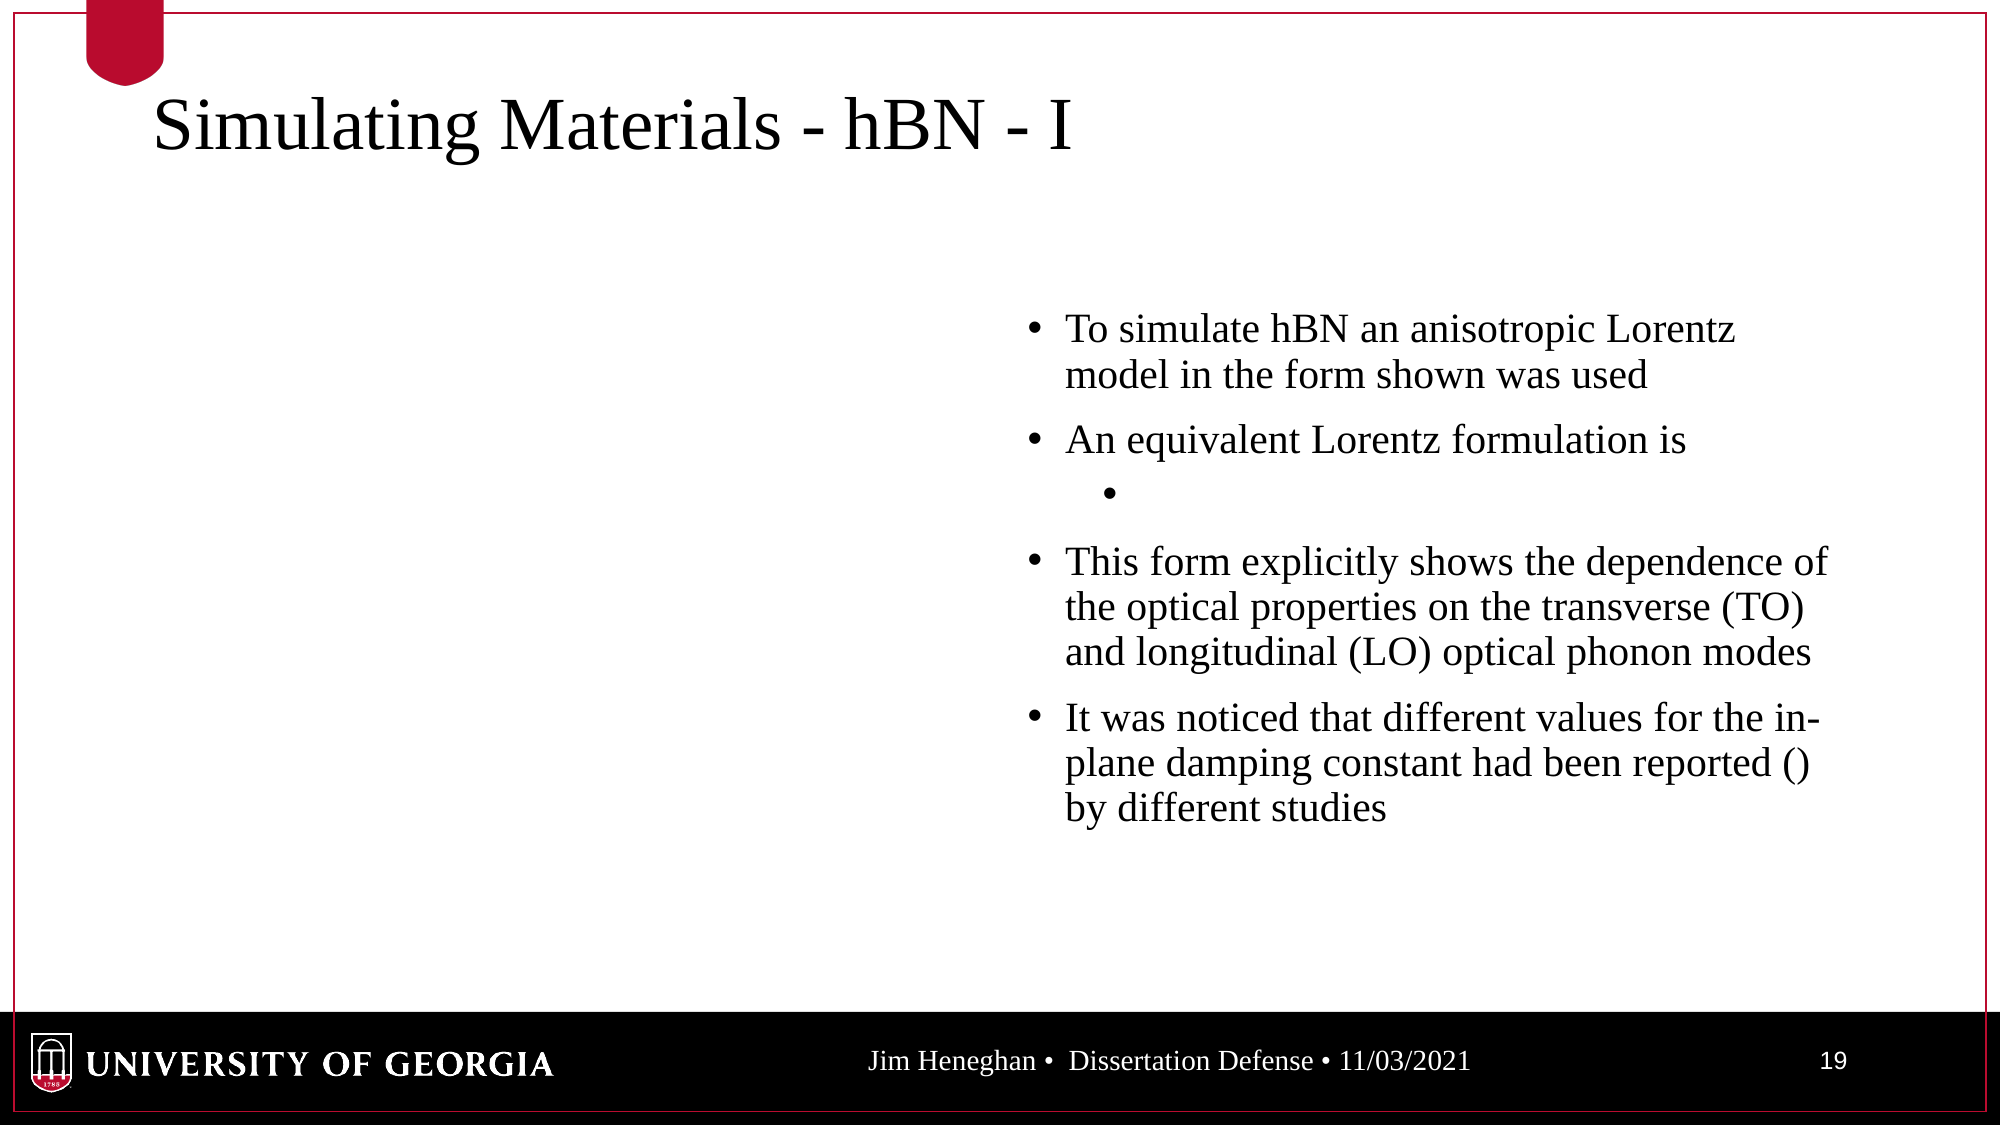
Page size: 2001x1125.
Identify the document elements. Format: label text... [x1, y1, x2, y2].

picture [0, 975, 582, 1125]
title Simulating Materials - hBN - I [137, 30, 1863, 221]
slide_number 19 [1743, 1030, 1863, 1089]
footer Jim Heneghan • Dissertation Defense • 11/03/2021 [720, 1029, 1620, 1090]
picture [15, 975, 582, 1111]
